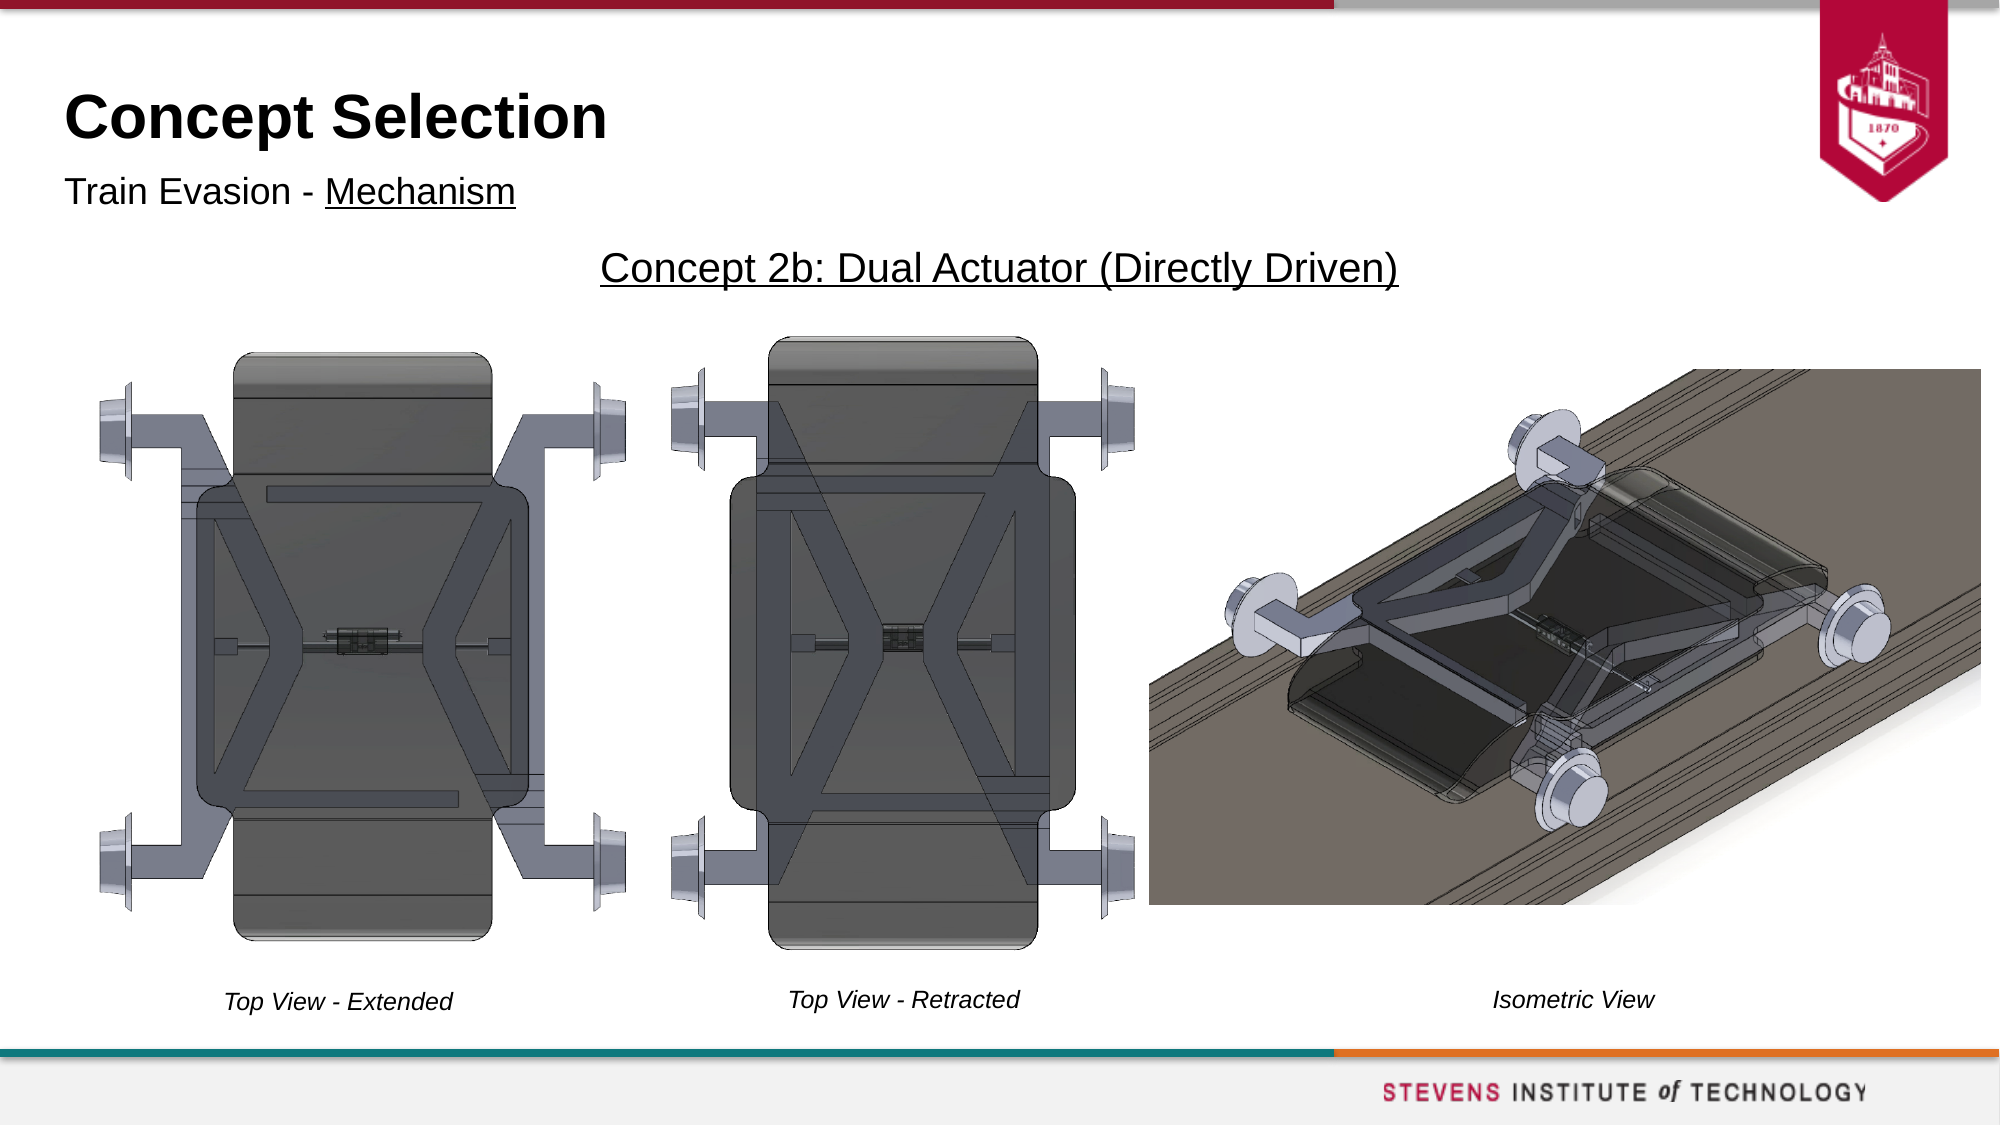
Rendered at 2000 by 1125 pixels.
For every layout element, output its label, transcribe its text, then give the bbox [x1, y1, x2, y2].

list Train Evasion - Mechanism [49, 160, 1951, 228]
title Concept Selection [49, 68, 1647, 157]
text_box Concept 2b: Dual Actuator (Directly Driven) [516, 233, 1483, 299]
picture [658, 323, 1982, 969]
text_box Top View - Retracted [734, 977, 1074, 1022]
picture [80, 335, 651, 958]
text_box Top View - Extended [168, 977, 509, 1023]
text_box Isometric View [1403, 976, 1744, 1022]
